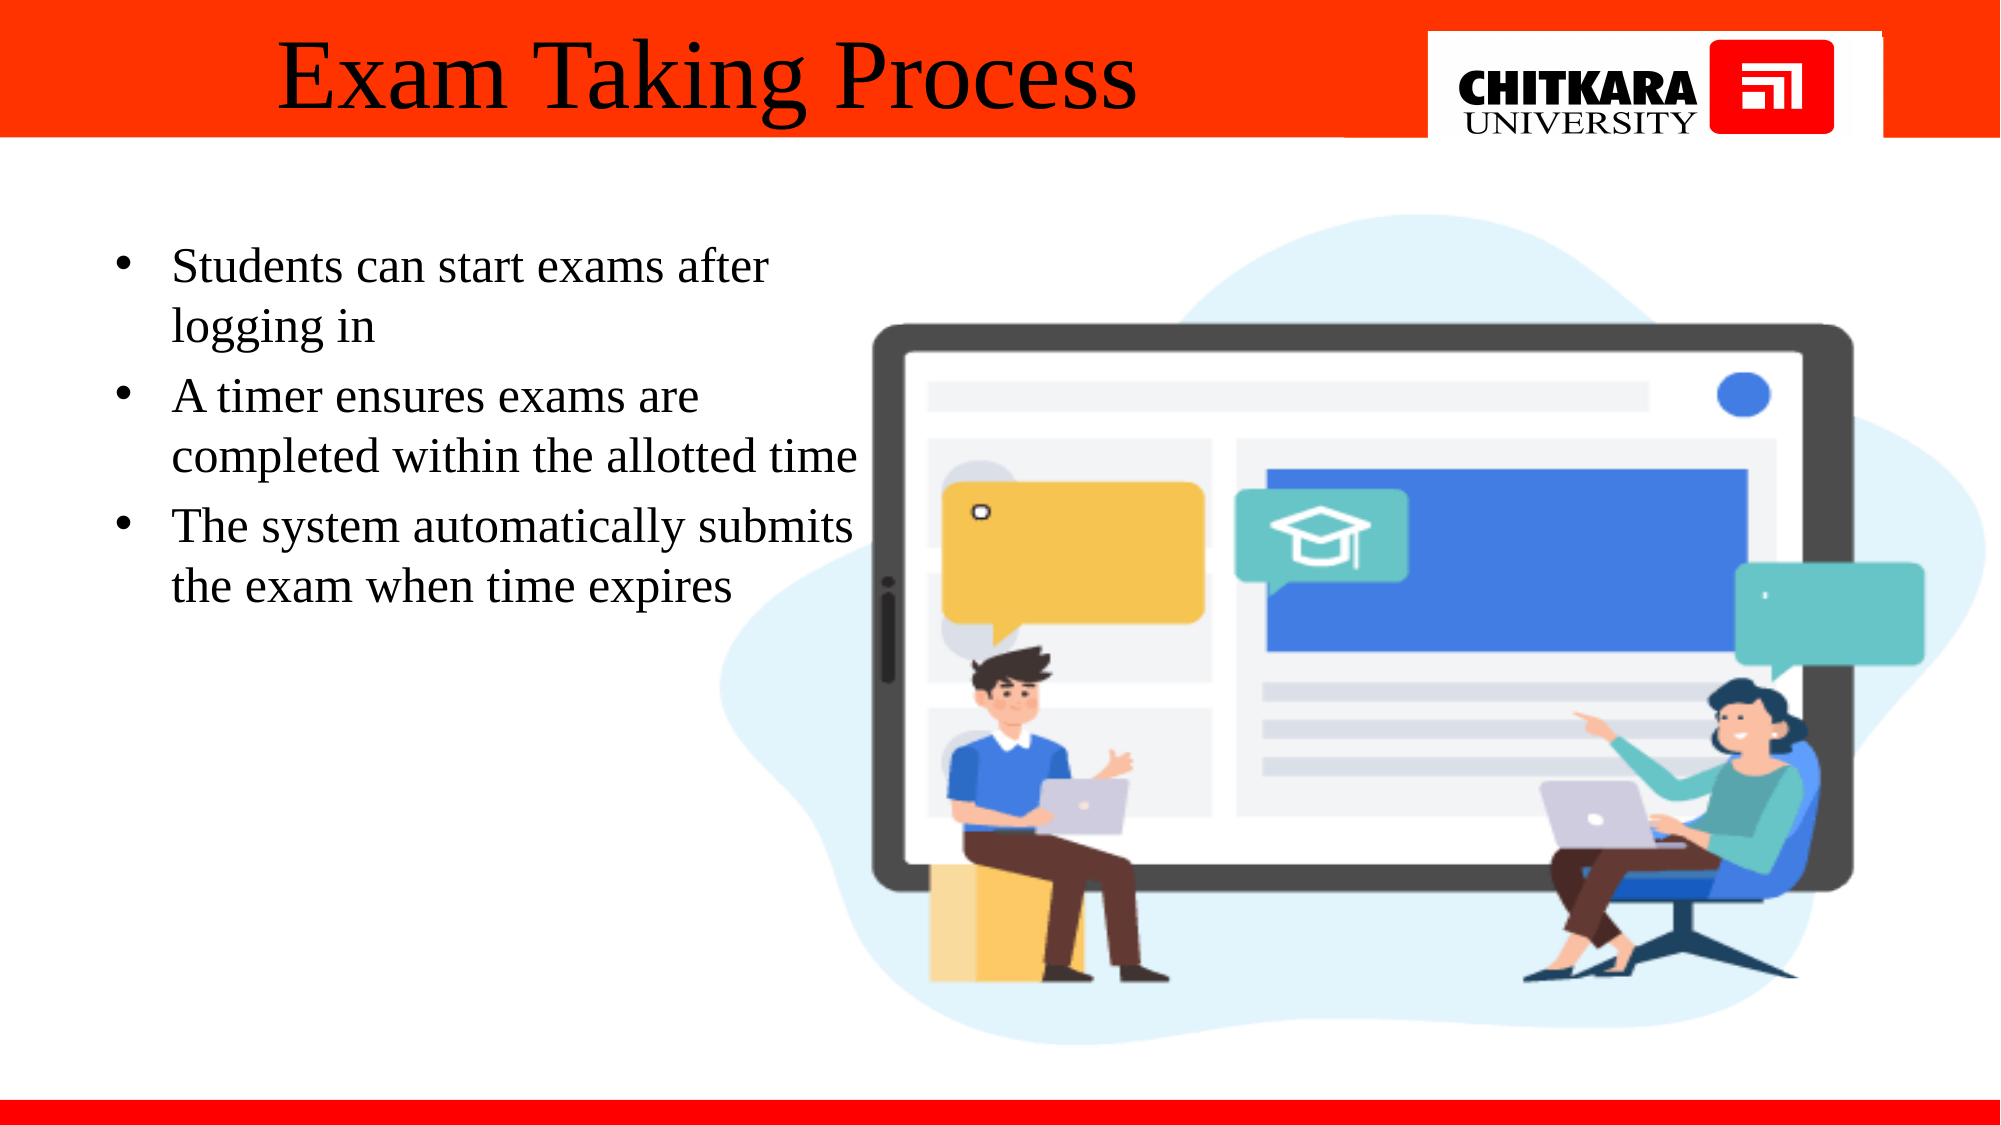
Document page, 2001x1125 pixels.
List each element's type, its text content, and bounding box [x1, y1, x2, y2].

list Students can start exams after logging in A timer ensures exams are completed within the allotted time The system automatically submits the exam when time expires [99, 224, 702, 968]
picture [707, 37, 2000, 1125]
title Exam Taking Process [0, 0, 1417, 138]
